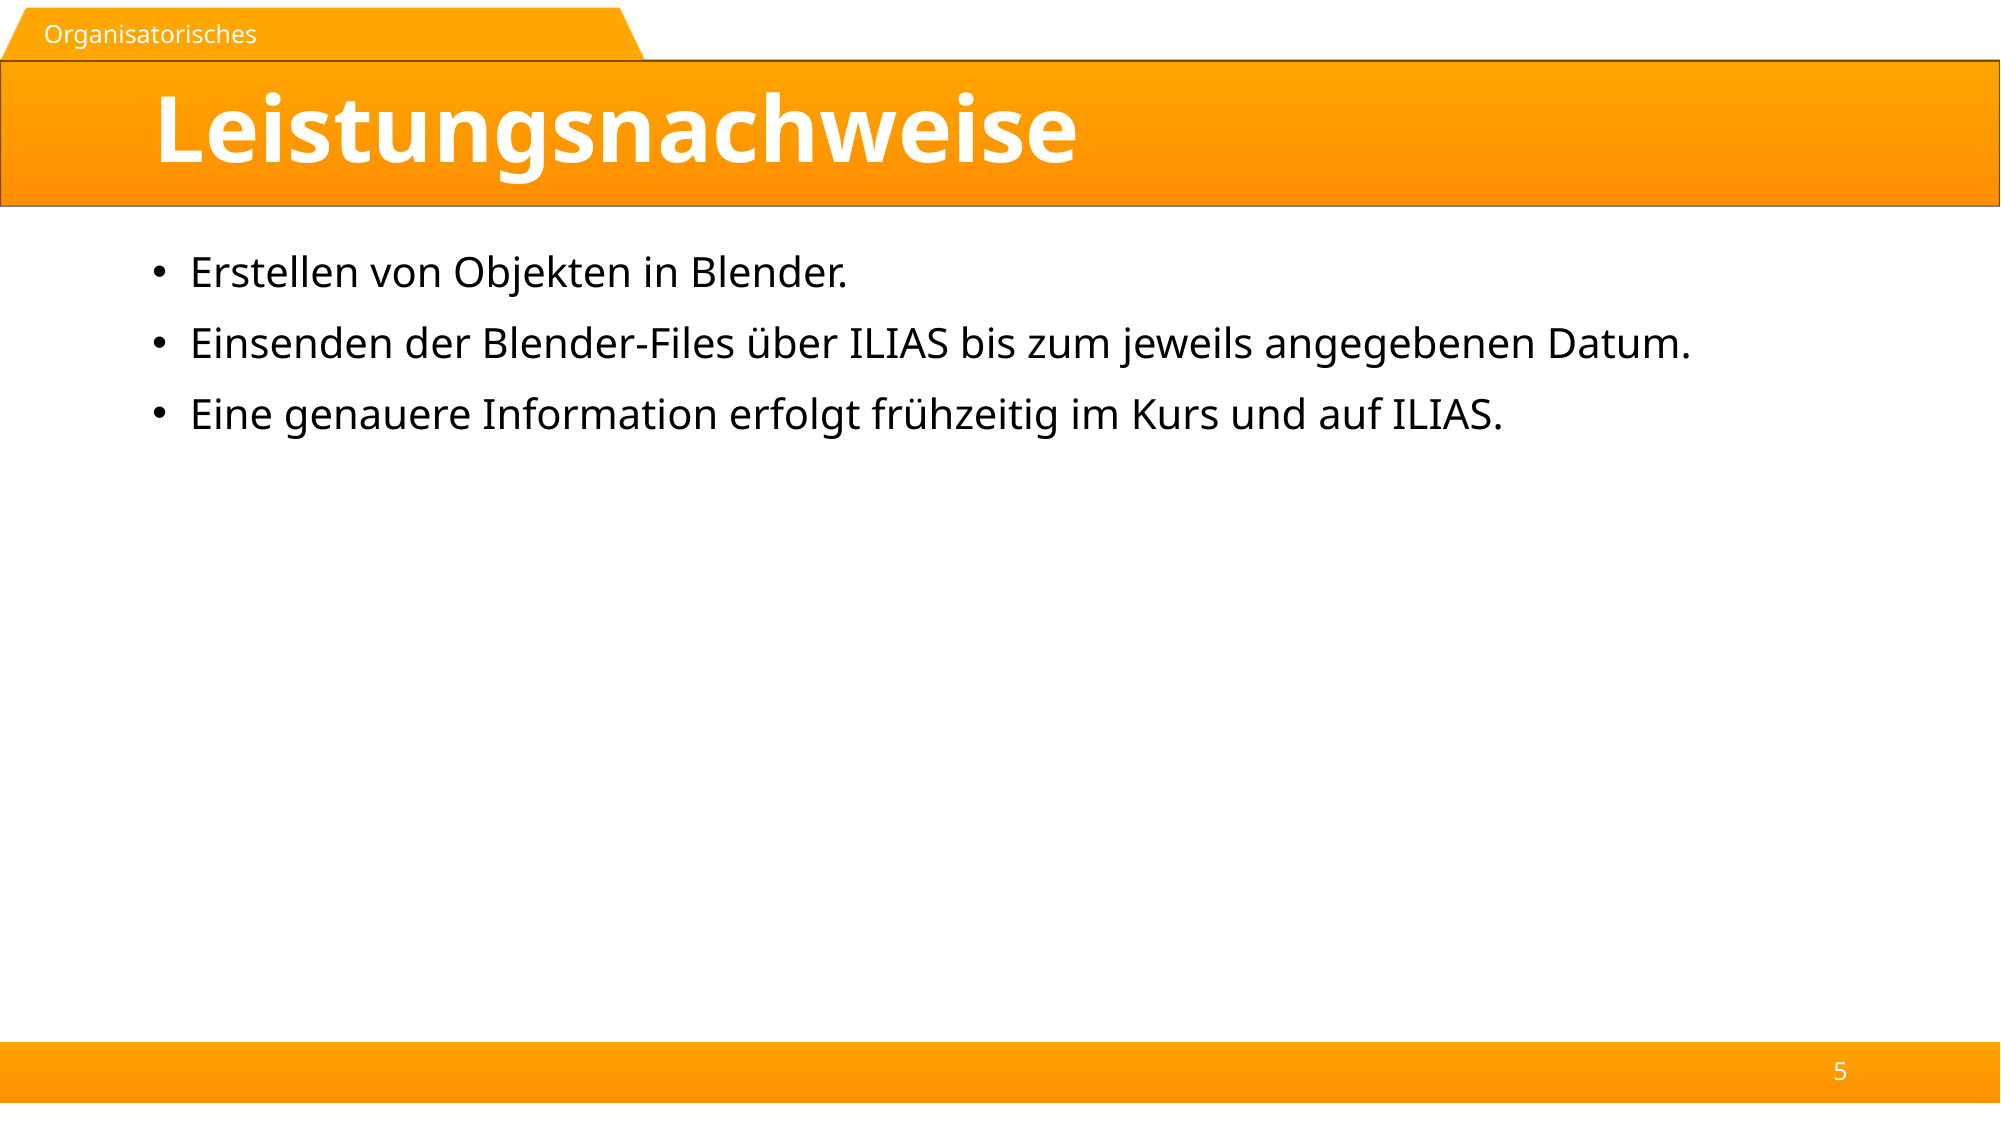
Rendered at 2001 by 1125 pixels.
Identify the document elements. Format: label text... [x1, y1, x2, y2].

slide_number 5 [1412, 1042, 1863, 1103]
list Erstellen von Objekten in Blender. Einsenden der Blender-Files über ILIAS bis zum jeweils angegebenen Datum. Eine genauere Information erfolgt frühzeitig im Kurs und auf ILIAS. [137, 238, 1863, 1014]
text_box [0, 8, 2000, 207]
footer [662, 1042, 1338, 1103]
